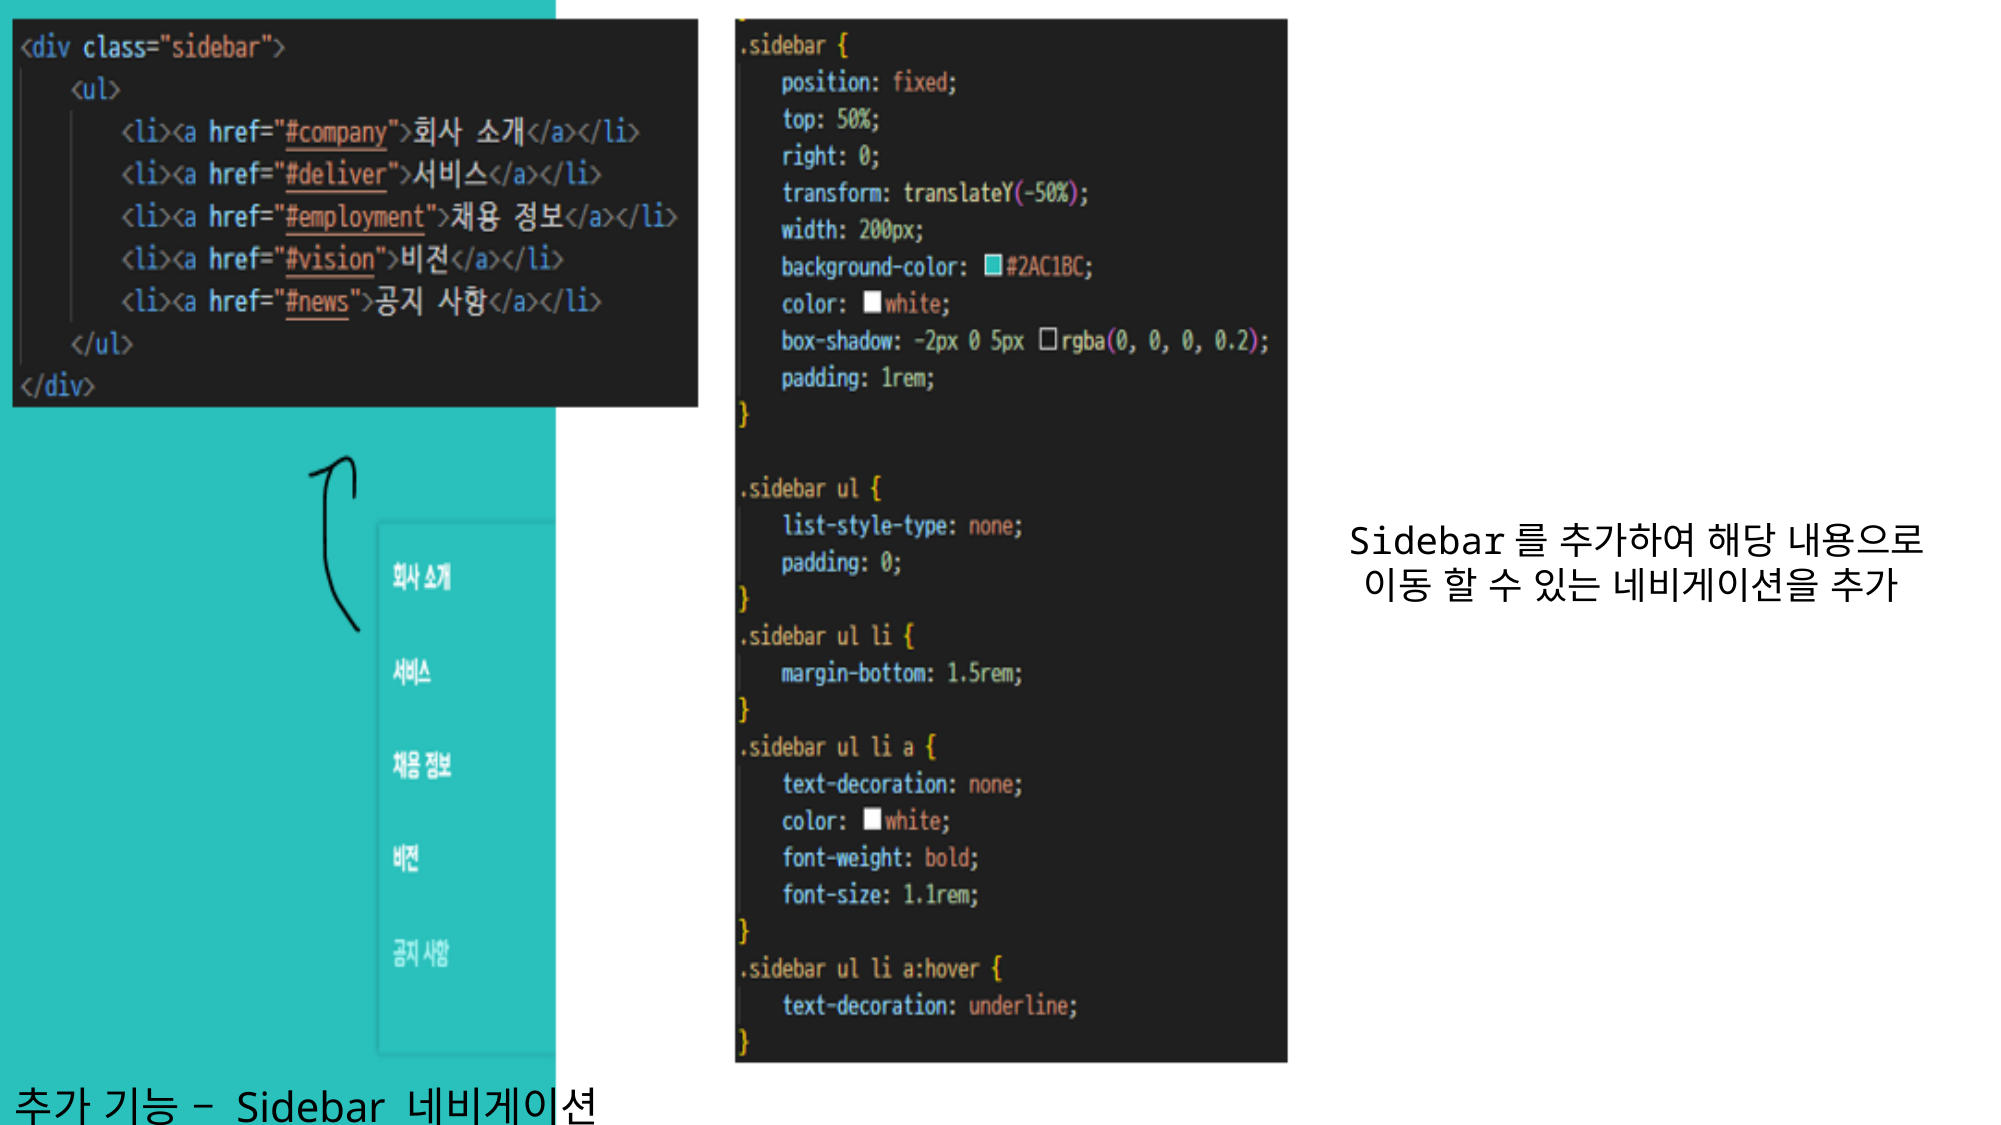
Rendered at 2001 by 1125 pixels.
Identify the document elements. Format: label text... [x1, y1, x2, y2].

picture [0, 0, 1314, 1125]
text_box Sidebar를 추가하여 해당 내용으로 이동 할 수 있는 네비게이션을 추가 [1314, 509, 1975, 615]
